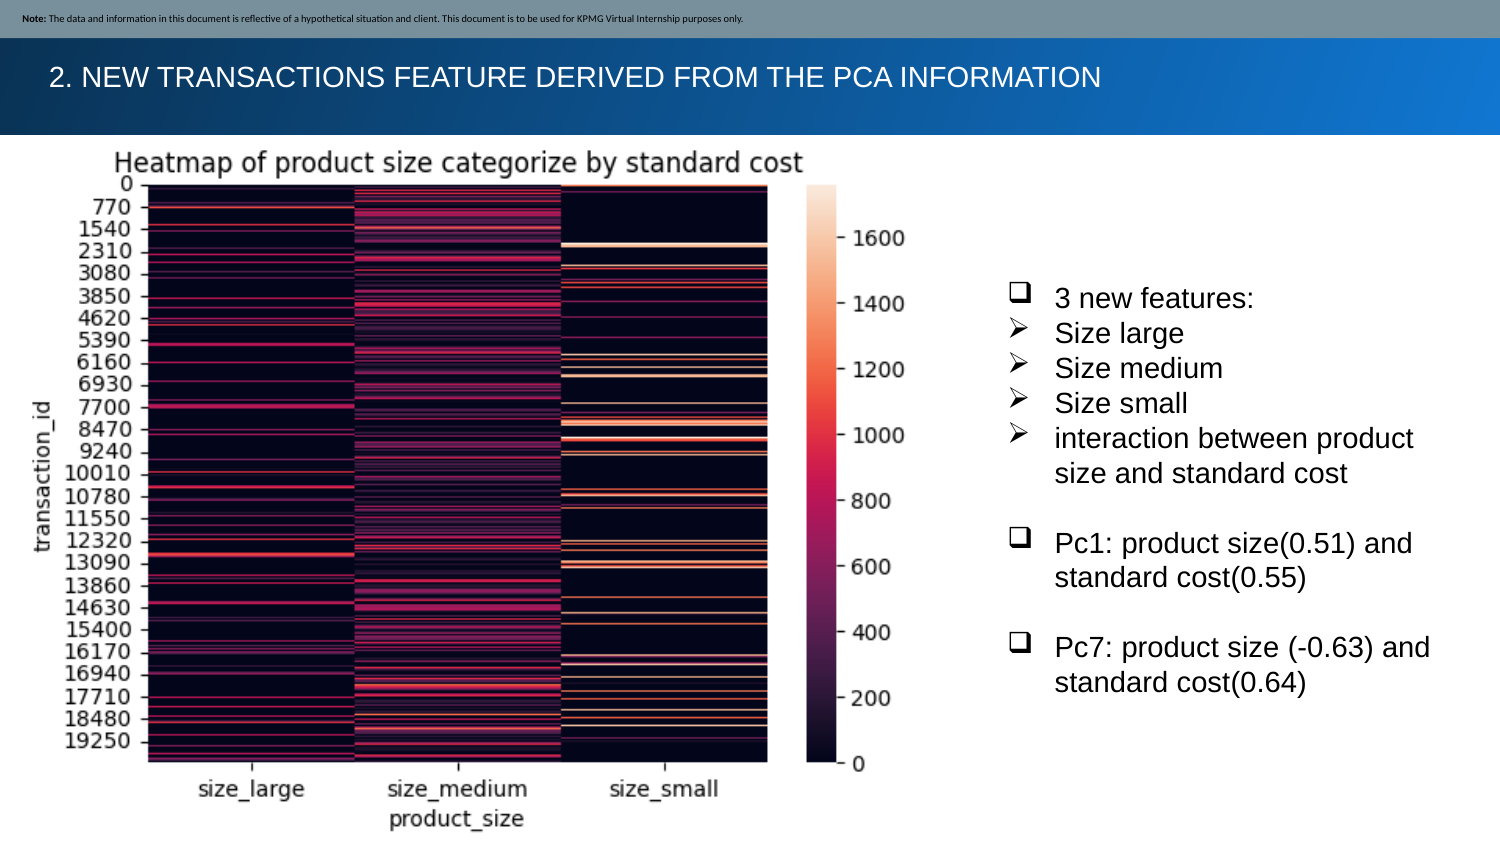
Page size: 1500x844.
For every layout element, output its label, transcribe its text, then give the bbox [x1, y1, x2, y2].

text_box 2. NEW TRANSACTIONS FEATURE DERIVED FROM THE PCA INFORMATION [33, 43, 1439, 109]
text_box [0, 39, 1500, 135]
picture [16, 135, 921, 844]
text_box Note: The data and information in this document is reflective of a hypothetical situation and client. This document is to be used for KPMG Virtual Internship purposes only. [0, 0, 1500, 39]
text_box 3 new features: Size large Size medium Size small interaction between product size and standard cost Pc1: product size(0.51) and standard cost(0.55) Pc7: product size (-0.63) and standard cost(0.64) [1000, 271, 1479, 742]
